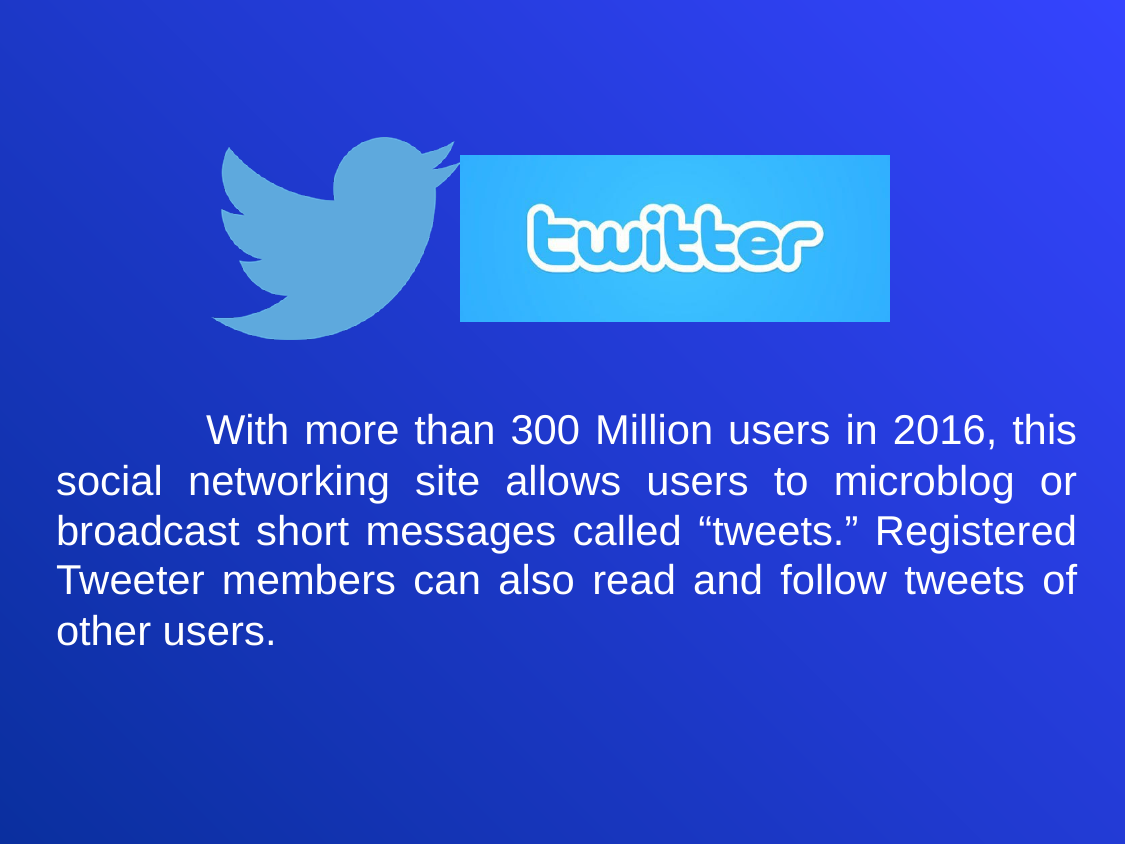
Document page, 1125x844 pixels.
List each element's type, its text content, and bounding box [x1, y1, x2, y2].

text_box With more than 300 Million users in 2016, this social networking site allows users to microblog or broadcast short messages called “tweets.” Registered Tweeter members can also read and follow tweets of other users. [41, 395, 1093, 649]
picture [211, 137, 890, 340]
